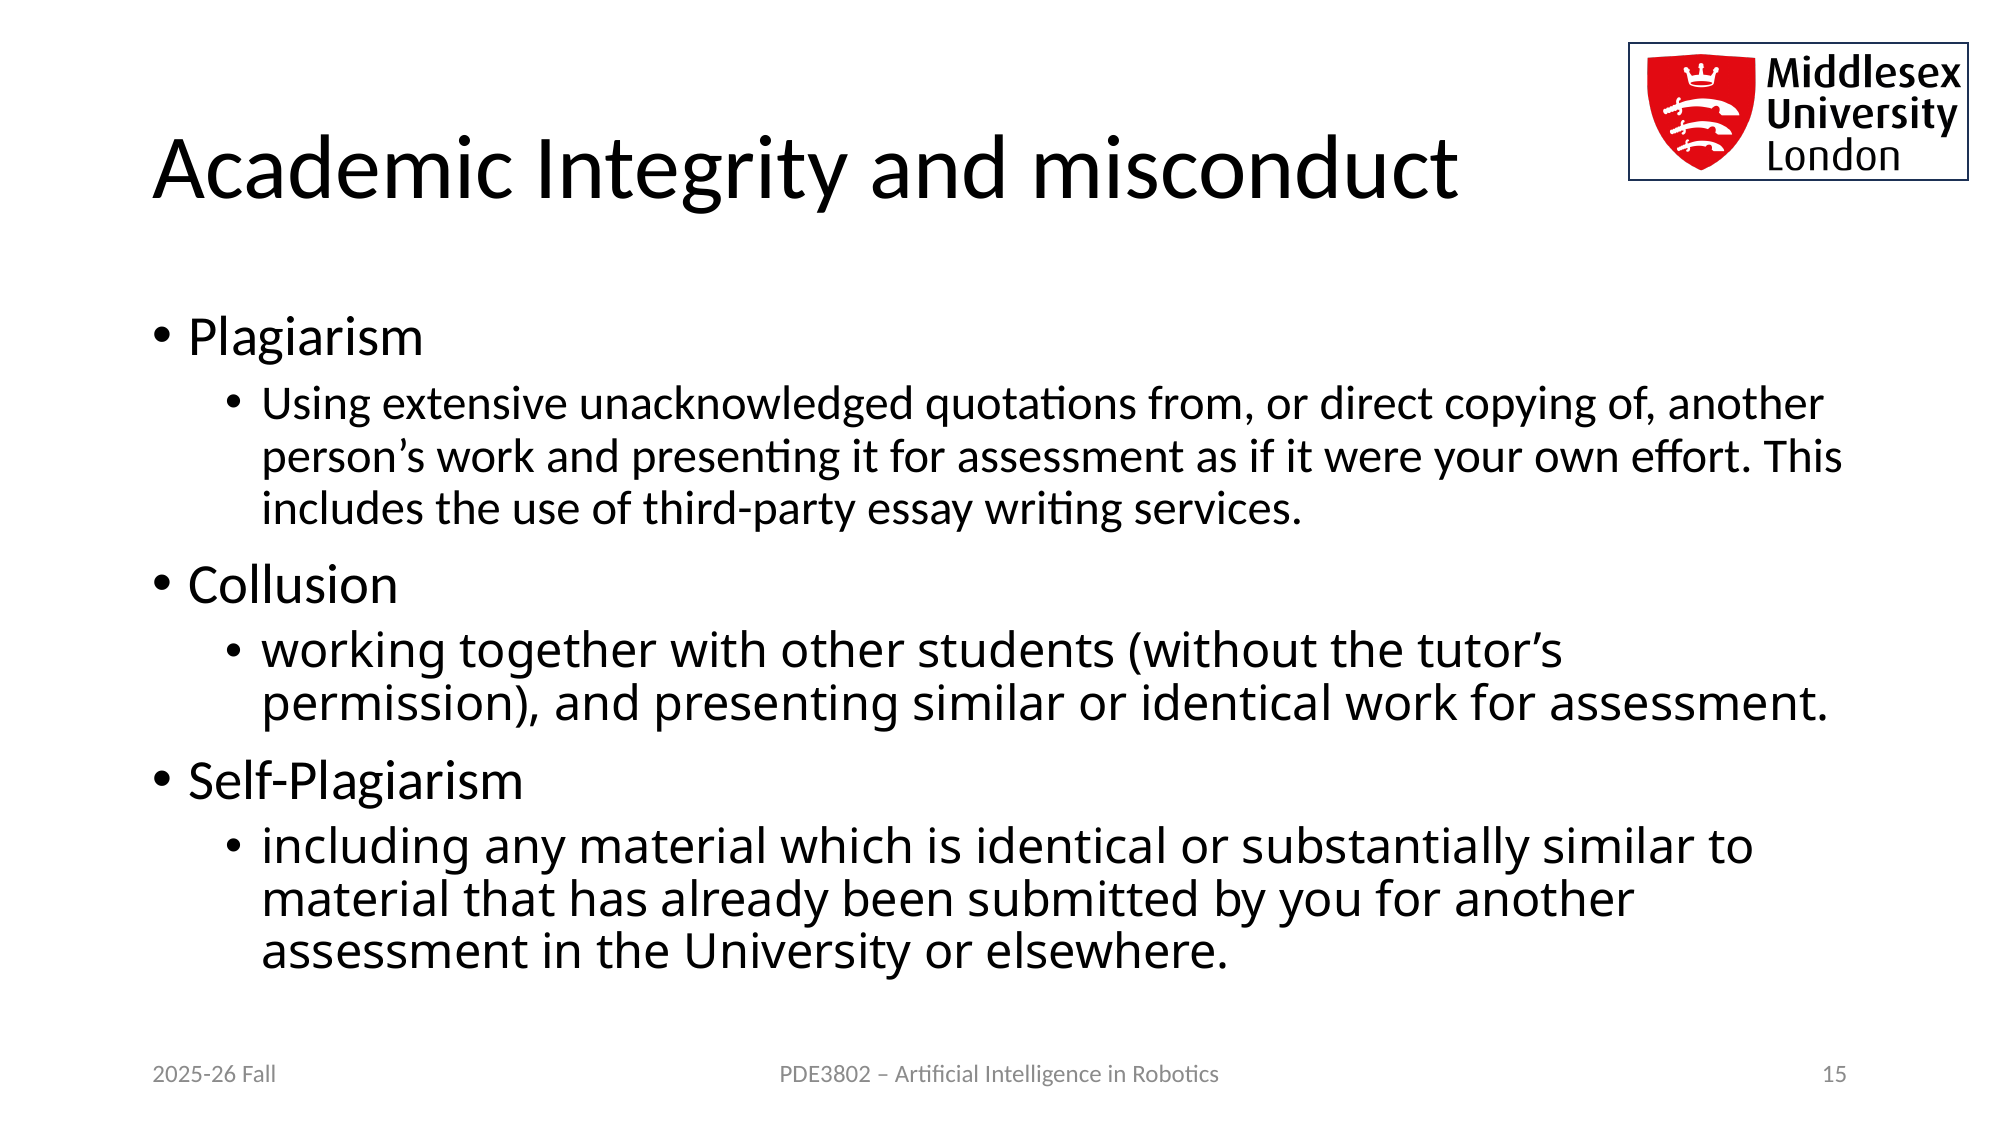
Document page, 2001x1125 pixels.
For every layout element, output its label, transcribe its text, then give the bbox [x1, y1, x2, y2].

slide_number 2025-26 Fall [137, 1042, 588, 1103]
list Plagiarism Using extensive unacknowledged quotations from, or direct copying of, another person’s work and presenting it for assessment as if it were your own effort. This includes the use of third-party essay writing services. Collusion working together with other students (without the tutor’s permission), and presenting similar or identical work for assessment. Self-Plagiarism including any material which is identical or substantially similar to material that has already been submitted by you for another assessment in the University or elsewhere. [137, 299, 1863, 1014]
footer PDE3802 – Artificial Intelligence in Robotics [662, 1042, 1338, 1103]
picture [1630, 44, 1967, 179]
slide_number 15 [1412, 1042, 1863, 1103]
title Academic Integrity and misconduct [137, 59, 1585, 278]
